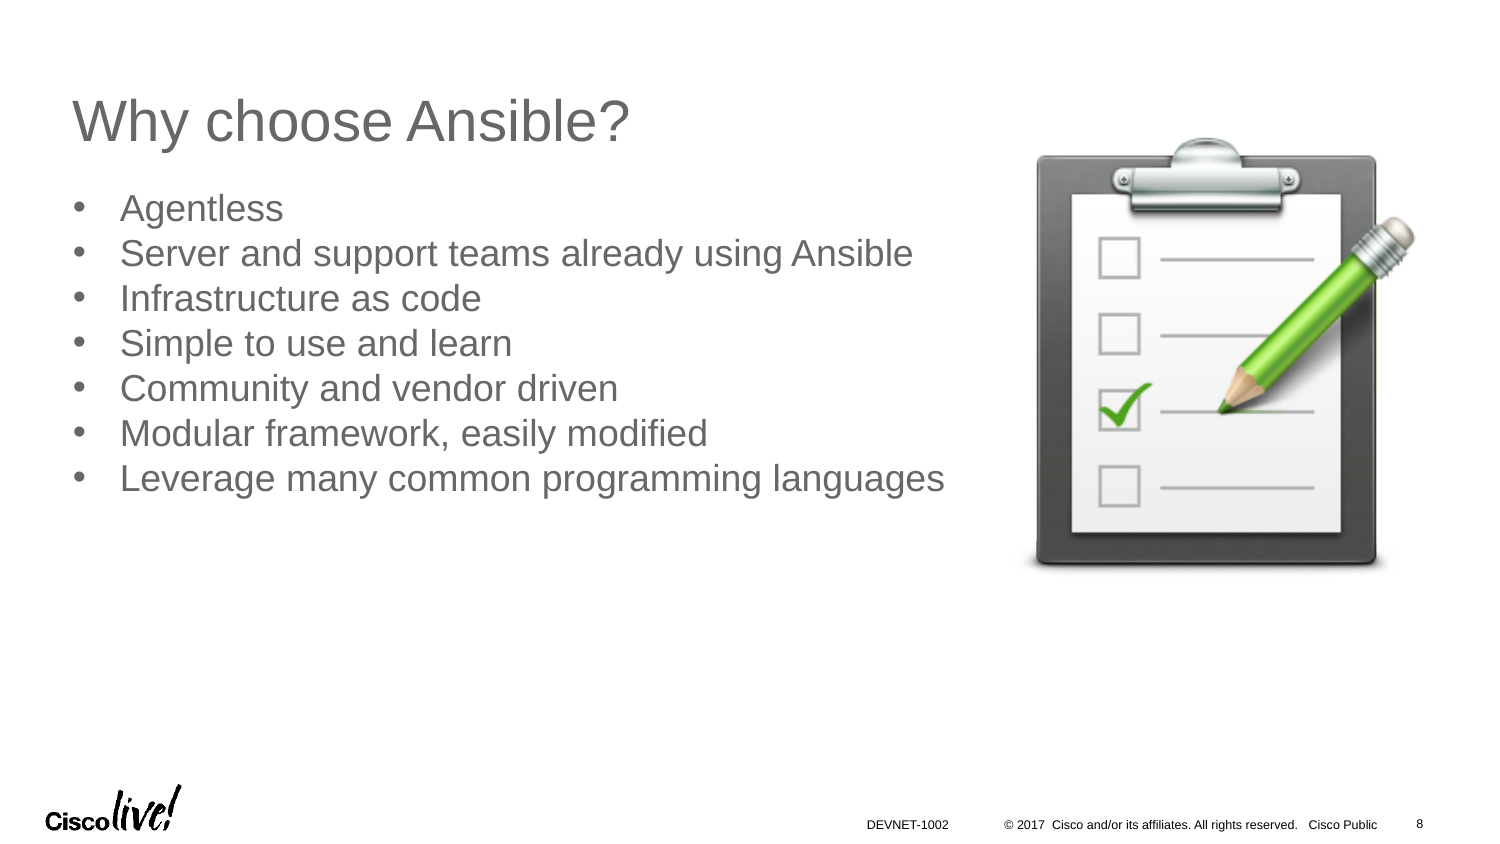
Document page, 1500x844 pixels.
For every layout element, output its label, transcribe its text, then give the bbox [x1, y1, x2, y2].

picture [45, 784, 182, 835]
picture [981, 130, 1435, 584]
title Why choose Ansible? [57, 35, 1455, 162]
footer DEVNET-1002 [856, 811, 975, 838]
slide_number 8 [1379, 801, 1439, 844]
list Agentless Server and support teams already using Ansible Infrastructure as code Simple to use and learn Community and vendor driven Modular framework, easily modified Leverage many common programming languages [57, 176, 1455, 735]
